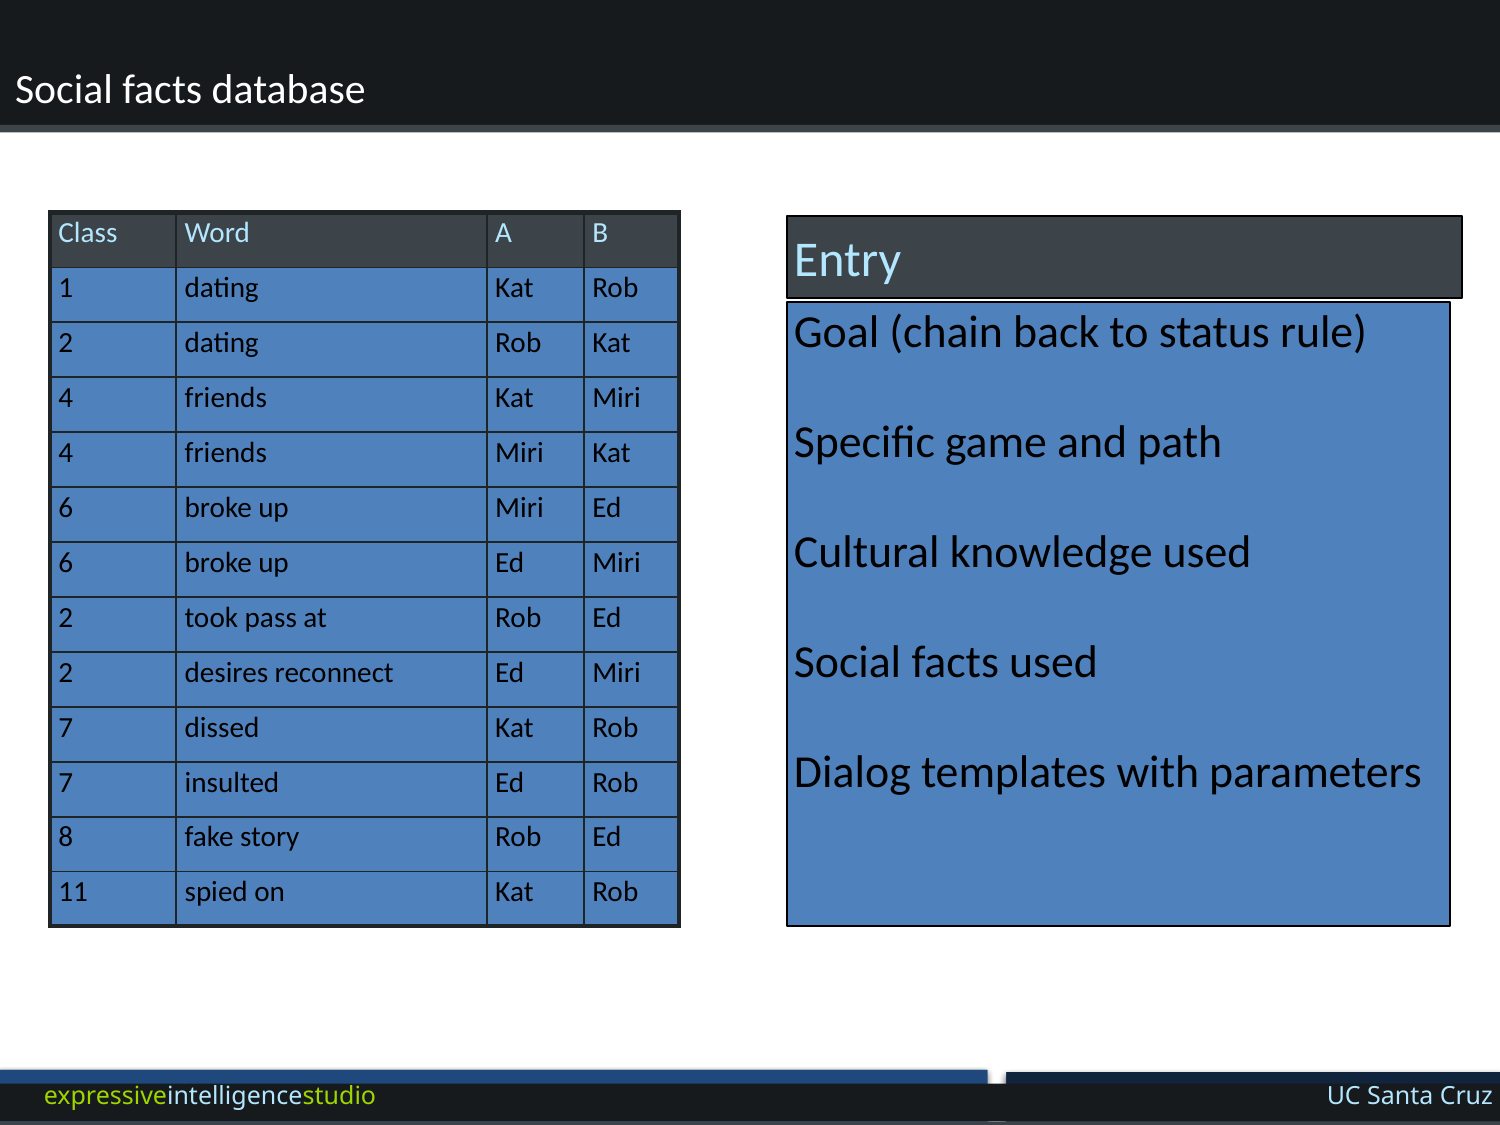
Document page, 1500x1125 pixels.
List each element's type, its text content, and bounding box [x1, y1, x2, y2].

table_cell 7 [52, 708, 175, 761]
table_cell 6 [52, 543, 175, 596]
table_cell Kat [585, 323, 677, 376]
table_cell Miri [488, 488, 583, 541]
table_header Class [52, 215, 175, 267]
table_cell Rob [585, 763, 677, 816]
table_cell Ed [488, 543, 583, 596]
table_cell 7 [52, 763, 175, 816]
table_header B [585, 215, 677, 267]
table_cell broke up [177, 488, 486, 541]
table_cell spied on [177, 872, 486, 924]
table_cell Ed [488, 763, 583, 816]
table_cell Rob [585, 708, 677, 761]
table_cell Kat [585, 433, 677, 486]
table_cell Kat [488, 708, 583, 761]
table_cell 4 [52, 433, 175, 486]
table_cell 6 [52, 488, 175, 541]
table_cell Kat [488, 872, 583, 924]
table_cell Ed [488, 653, 583, 706]
table_cell insulted [177, 763, 486, 816]
table_header A [488, 215, 583, 267]
table_cell Ed [585, 598, 677, 651]
table_cell Kat [488, 378, 583, 431]
table_cell Ed [585, 488, 677, 541]
table_cell broke up [177, 543, 486, 596]
table_cell 2 [52, 653, 175, 706]
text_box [0, 0, 1500, 124]
table_cell Rob [488, 323, 583, 376]
table_cell Kat [488, 268, 583, 321]
table_cell dating [177, 268, 486, 321]
table_cell Rob [585, 872, 677, 924]
table_cell dating [177, 323, 486, 376]
text_box Goal (chain back to status rule) Specific game and path Cultural knowledge used Social facts used Dialog templates with parameters [787, 302, 1450, 926]
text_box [0, 1121, 1500, 1125]
table_cell took pass at [177, 598, 486, 651]
table_cell Rob [585, 268, 677, 321]
table_cell Rob [488, 598, 583, 651]
table_cell 8 [52, 818, 175, 871]
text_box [0, 1083, 1500, 1120]
table_cell dissed [177, 708, 486, 761]
table_cell fake story [177, 818, 486, 871]
table_cell 11 [52, 872, 175, 924]
table_cell Miri [585, 543, 677, 596]
table_cell friends [177, 433, 486, 486]
table_cell Miri [585, 378, 677, 431]
table_cell 2 [52, 323, 175, 376]
table_cell 1 [52, 268, 175, 321]
table_cell 2 [52, 598, 175, 651]
table_cell Rob [488, 818, 583, 871]
table_cell Miri [585, 653, 677, 706]
table_cell Miri [488, 433, 583, 486]
table_cell 4 [52, 378, 175, 431]
table_cell desires reconnect [177, 653, 486, 706]
table_header Word [177, 215, 486, 267]
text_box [0, 124, 1500, 133]
table_cell Ed [585, 818, 677, 871]
table_cell friends [177, 378, 486, 431]
text_box Entry [787, 215, 1463, 298]
